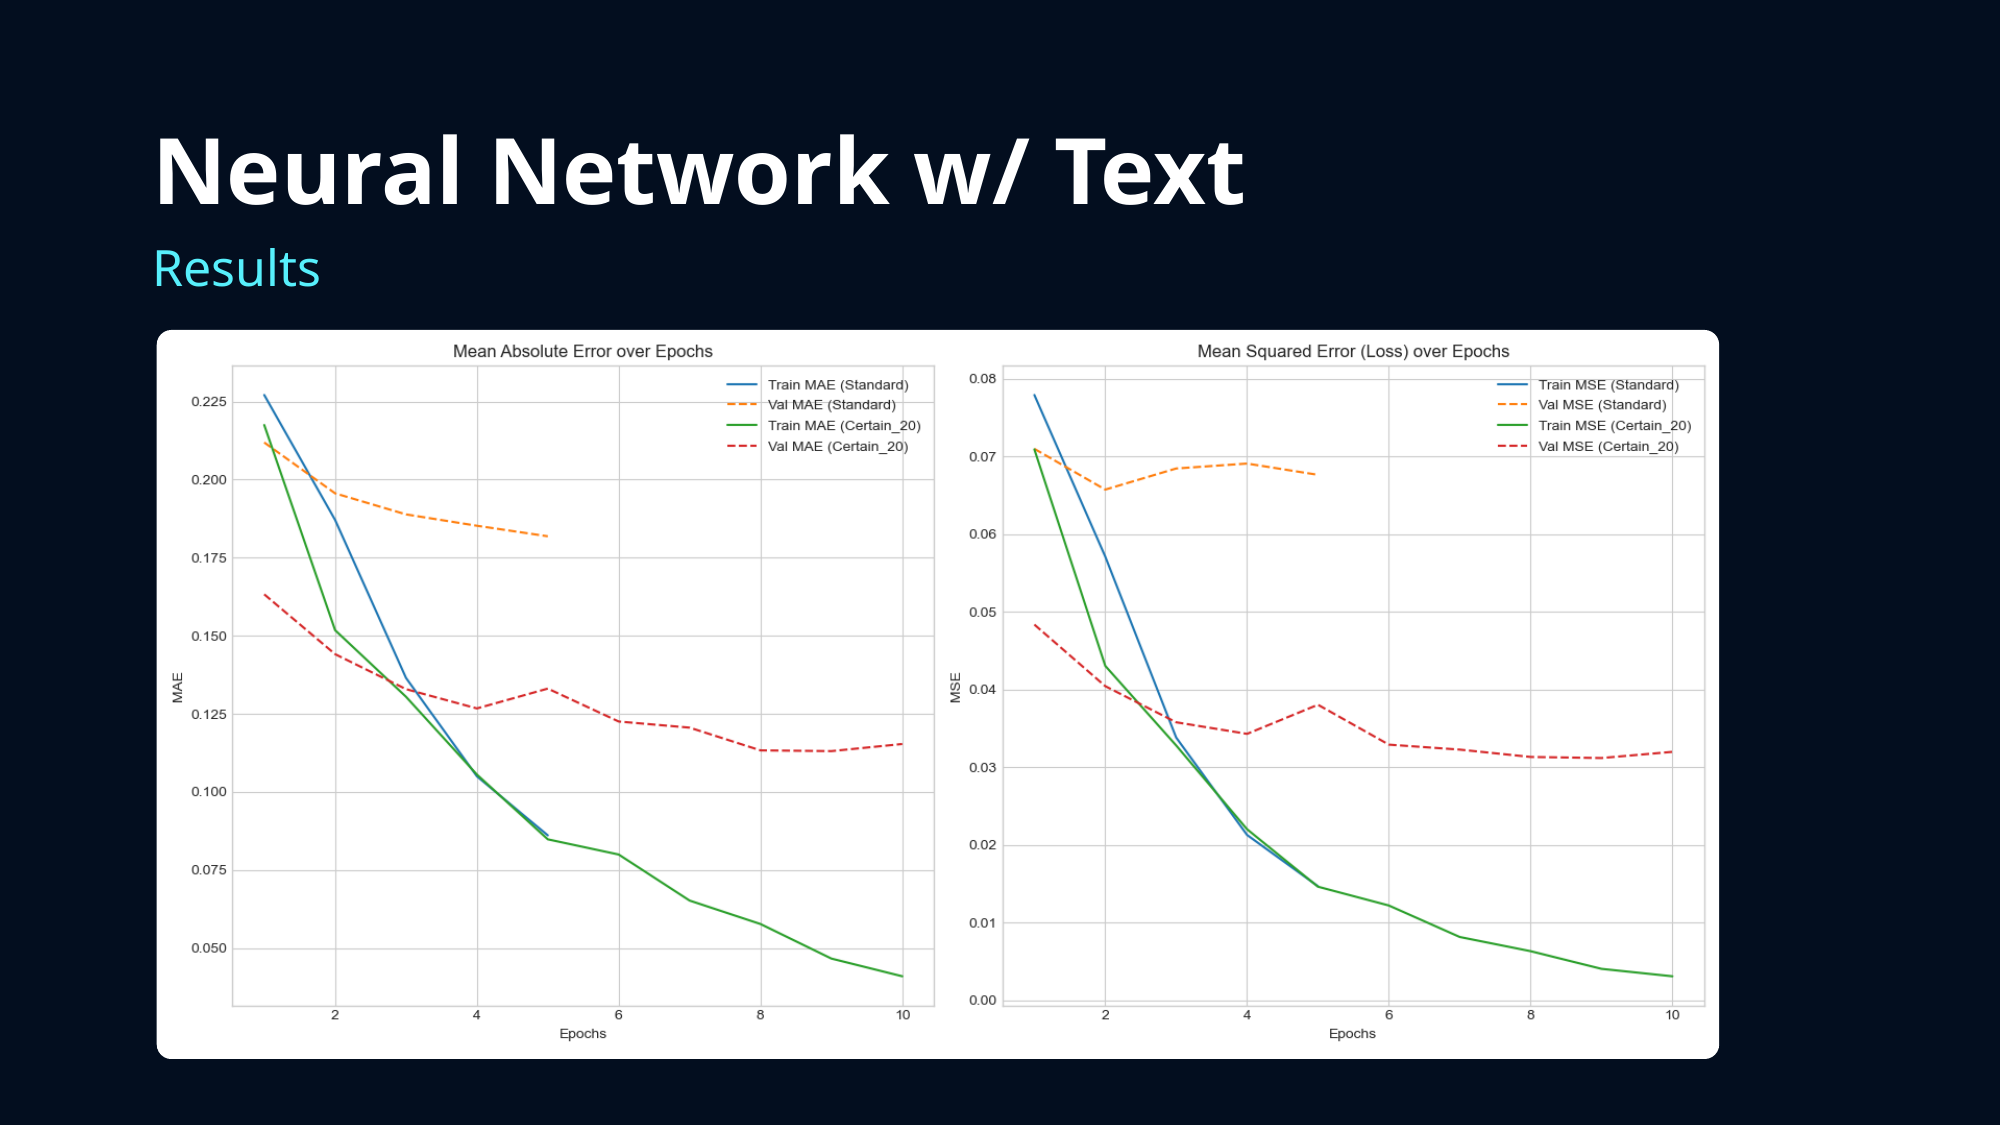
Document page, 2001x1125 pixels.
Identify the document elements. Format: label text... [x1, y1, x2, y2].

title Neural Network w/ Text [137, 80, 1863, 232]
subtitle Results [137, 235, 845, 313]
picture [156, 329, 1720, 1060]
